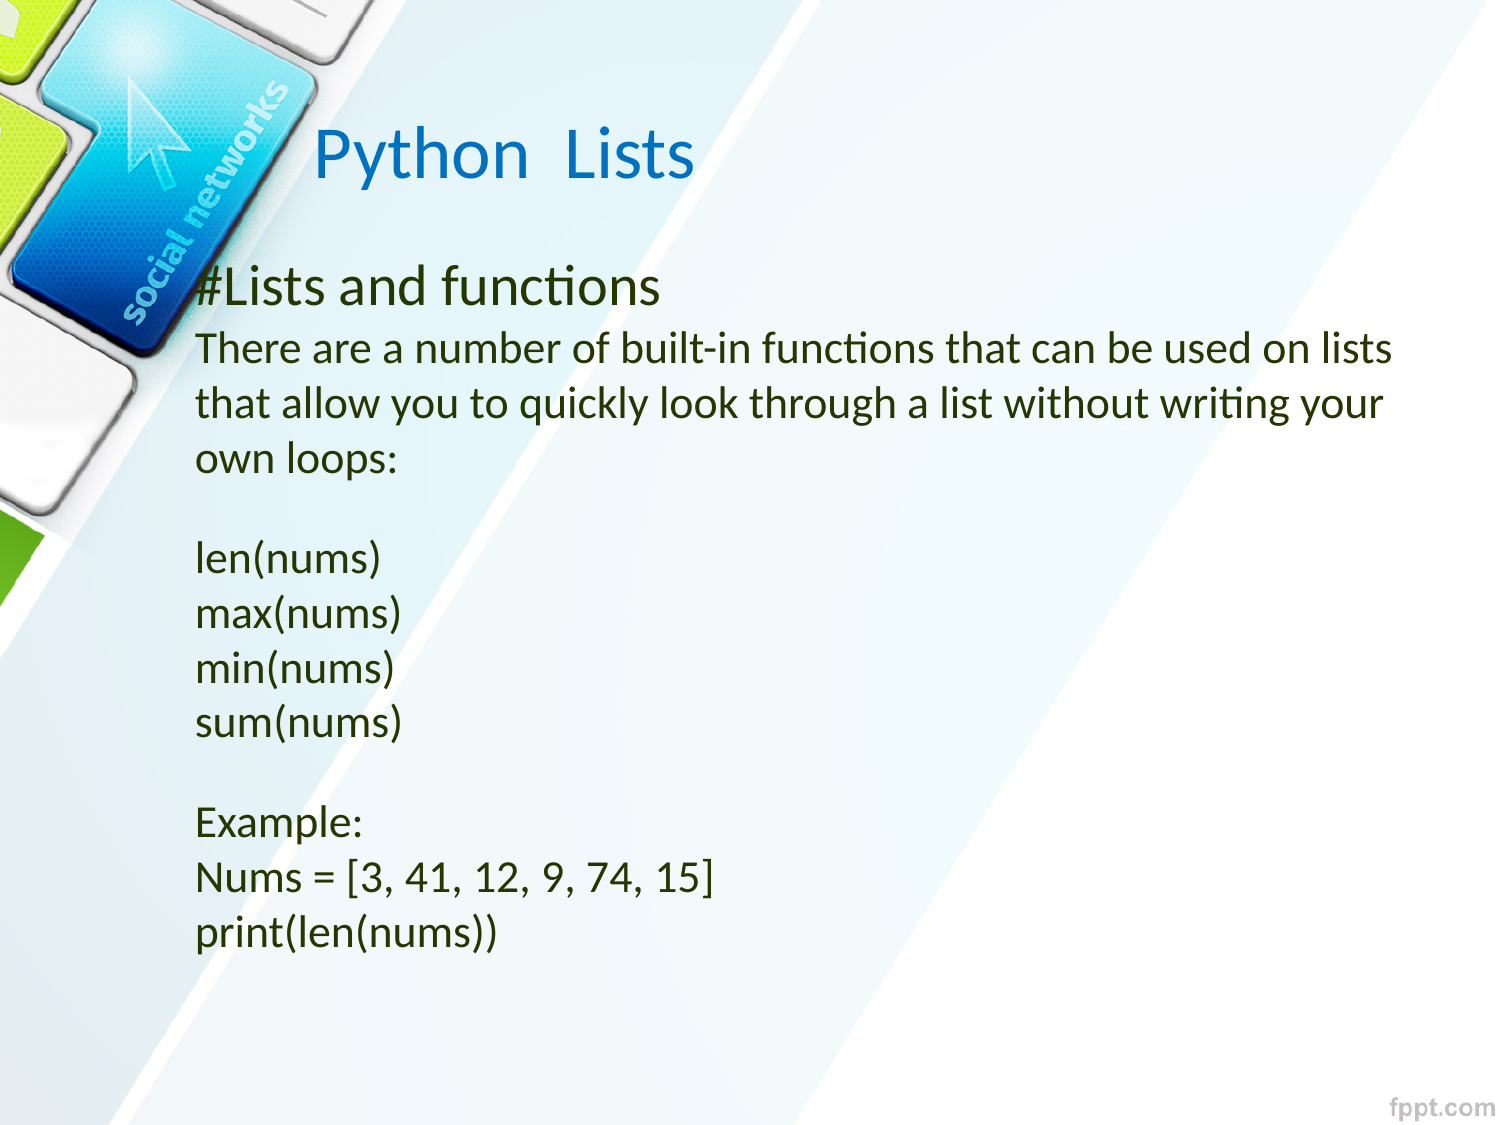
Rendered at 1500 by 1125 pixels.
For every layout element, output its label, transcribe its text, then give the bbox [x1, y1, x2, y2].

text_box #Lists and functions There are a number of built-in functions that can be used on lists that allow you to quickly look through a list without writing your own loops: len(nums) max(nums) min(nums) sum(nums) Example: Nums = [3, 41, 12, 9, 74, 15] print(len(nums)) [179, 239, 1470, 1065]
picture [0, 0, 1500, 1125]
text_box Python Lists [299, 86, 1427, 212]
